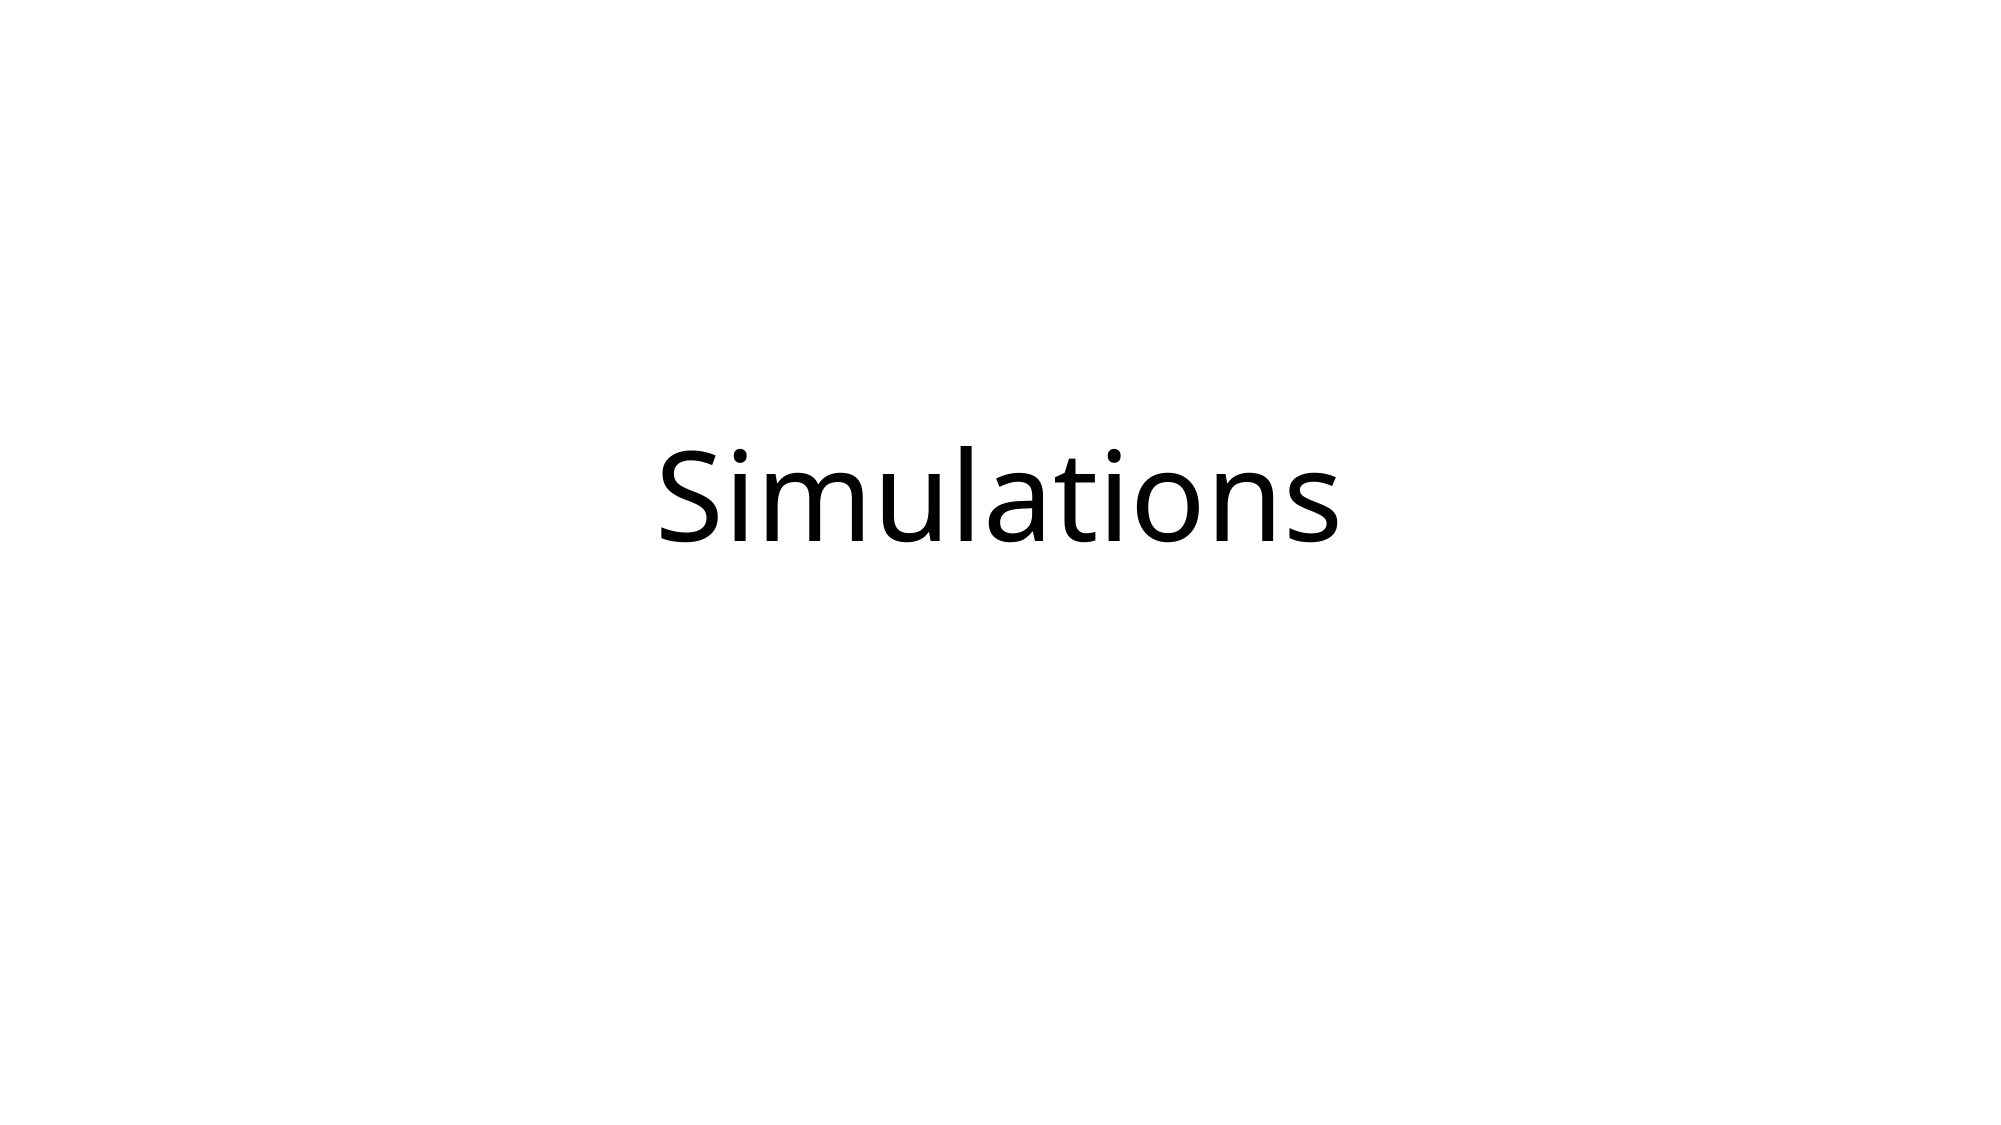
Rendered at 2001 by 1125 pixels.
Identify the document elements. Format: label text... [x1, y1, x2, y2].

title Simulations [249, 184, 1750, 576]
